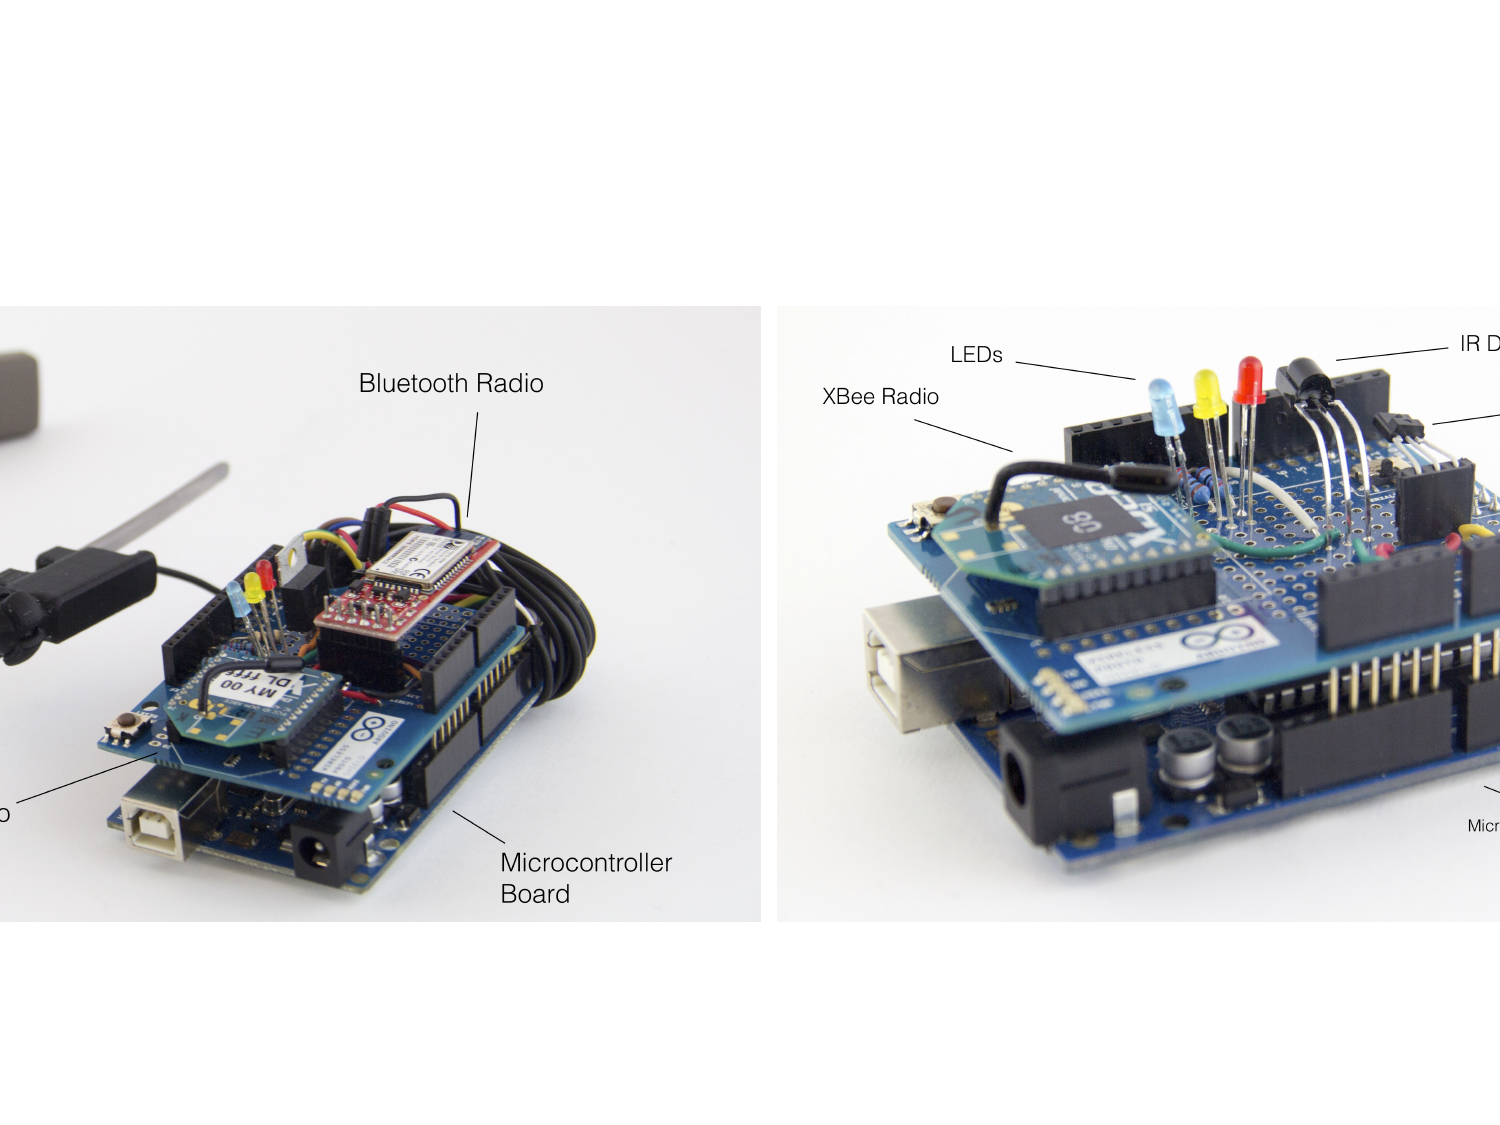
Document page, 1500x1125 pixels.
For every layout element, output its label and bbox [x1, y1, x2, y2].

picture [776, 306, 1500, 923]
picture [0, 306, 761, 923]
